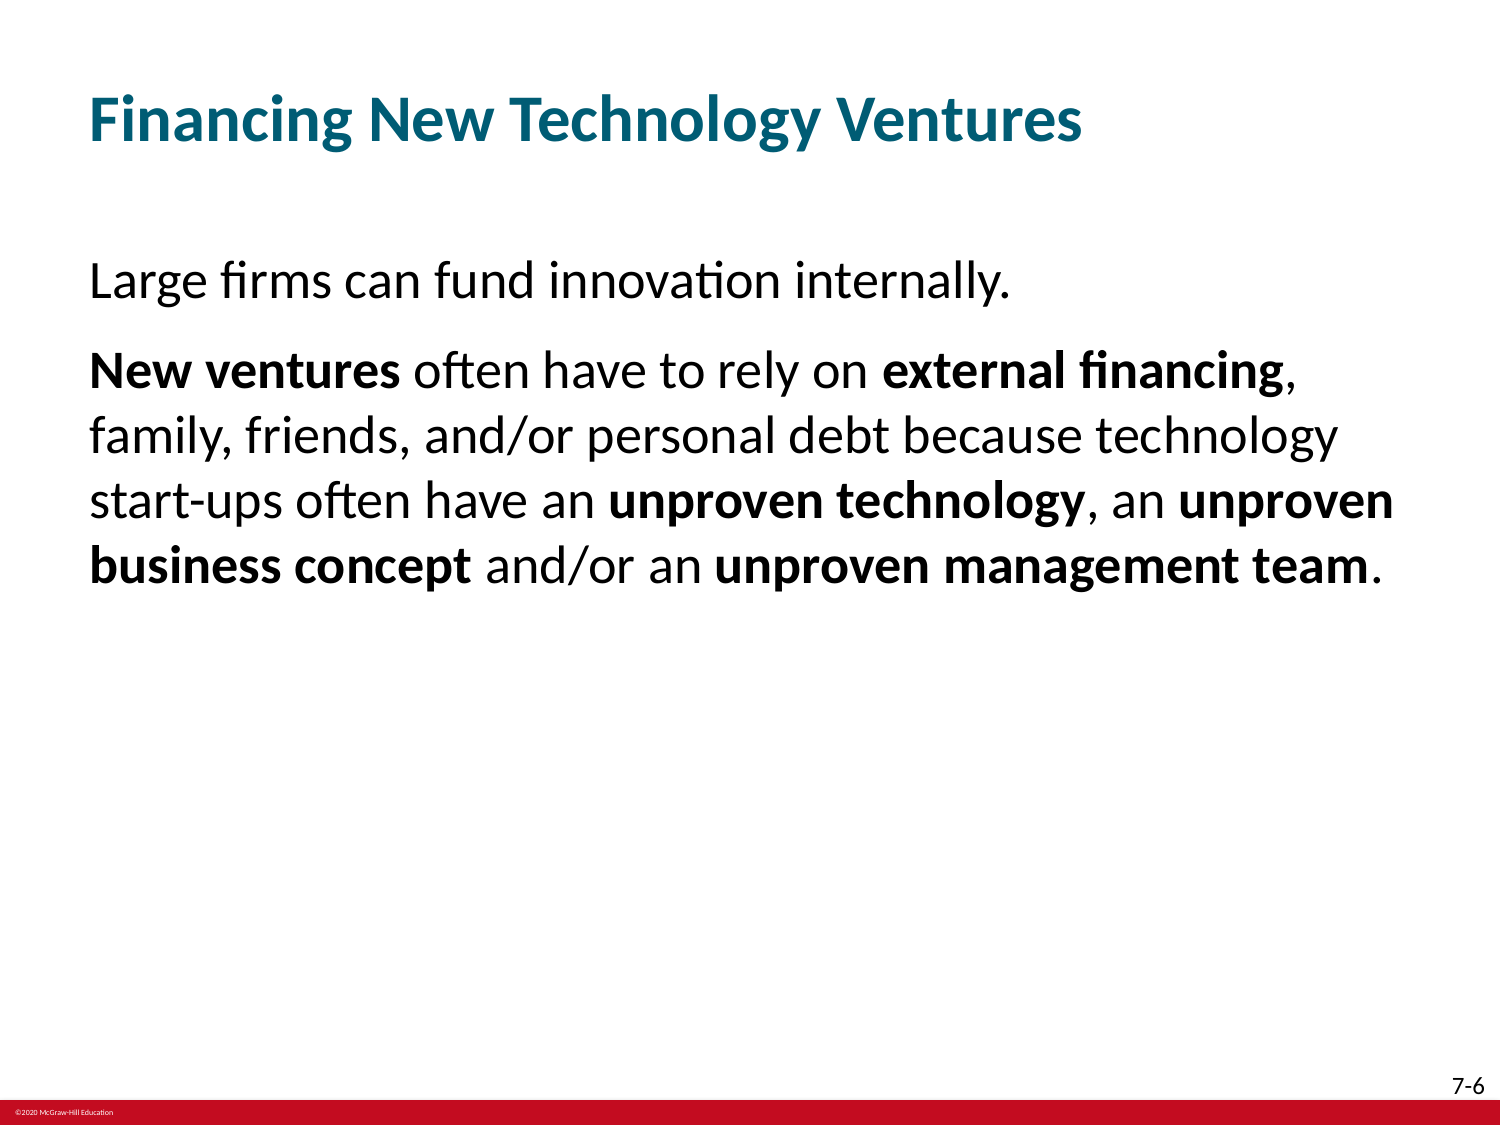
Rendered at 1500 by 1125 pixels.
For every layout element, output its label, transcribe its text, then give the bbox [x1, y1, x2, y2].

list Large firms can fund innovation internally. New ventures often have to rely on external financing, family, friends, and/or personal debt because technology start-ups often have an unproven technology, an unproven business concept and/or an unproven management team. [75, 237, 1425, 1038]
title Financing New Technology Ventures [75, 24, 1425, 205]
